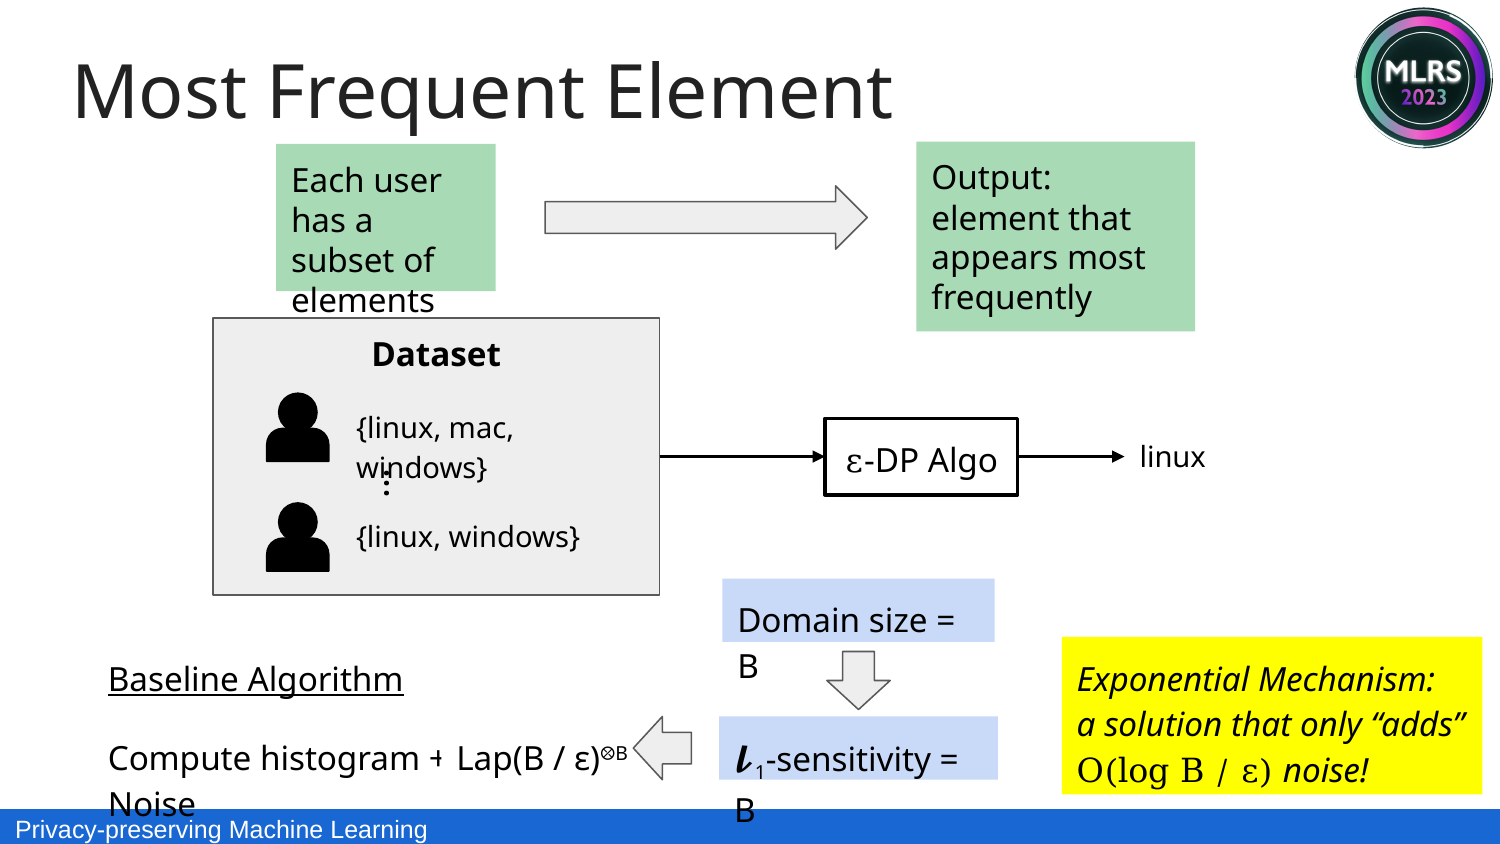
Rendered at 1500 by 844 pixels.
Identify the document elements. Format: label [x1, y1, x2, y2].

text_box [92, 636, 692, 780]
picture [1375, 7, 1493, 133]
text_box [722, 578, 995, 642]
text_box [718, 651, 999, 781]
text_box [55, 28, 1467, 294]
text_box [1061, 636, 1483, 795]
text_box [212, 317, 1252, 596]
